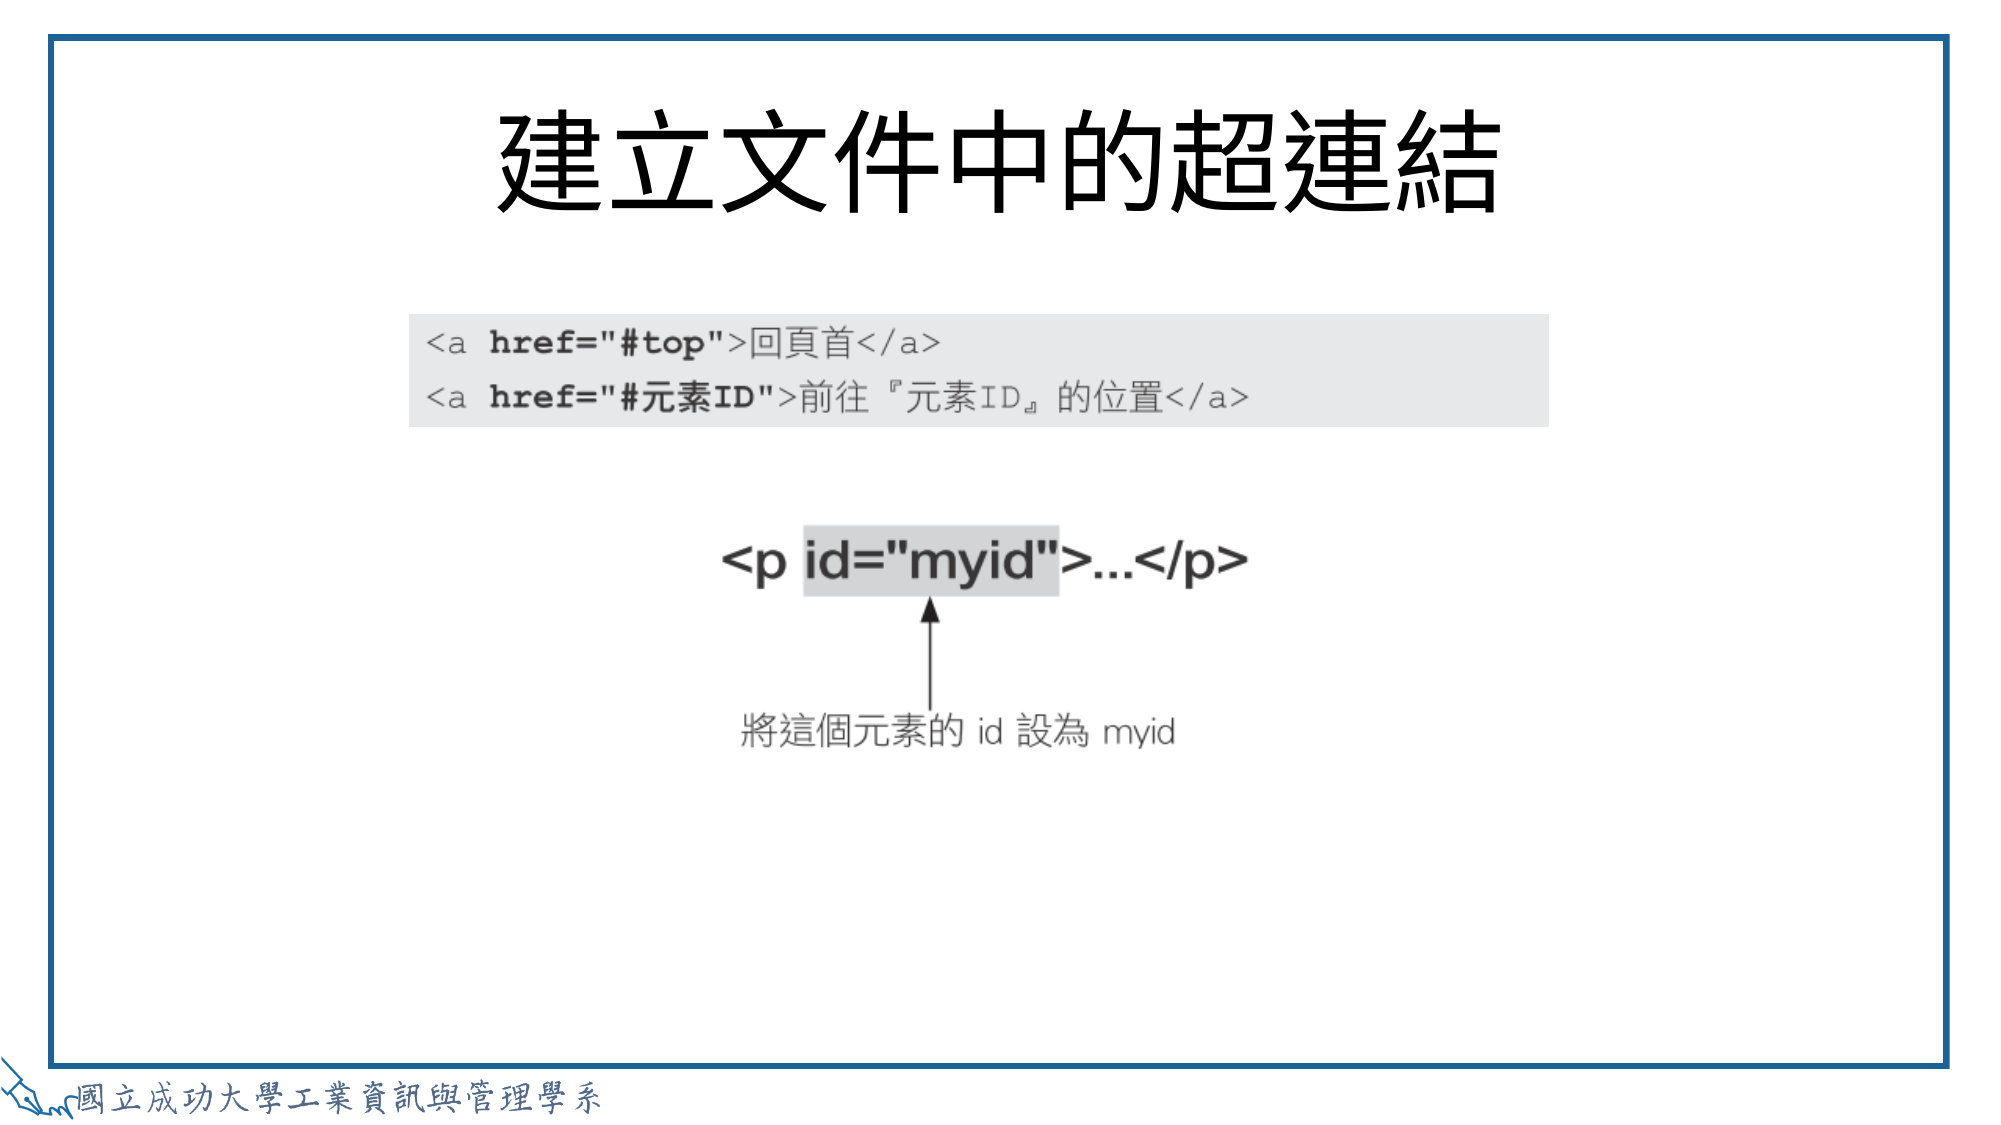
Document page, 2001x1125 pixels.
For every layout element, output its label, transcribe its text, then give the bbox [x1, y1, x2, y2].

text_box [409, 314, 1549, 782]
title 建立文件中的超連結 [137, 59, 1863, 278]
picture [0, 1049, 80, 1125]
